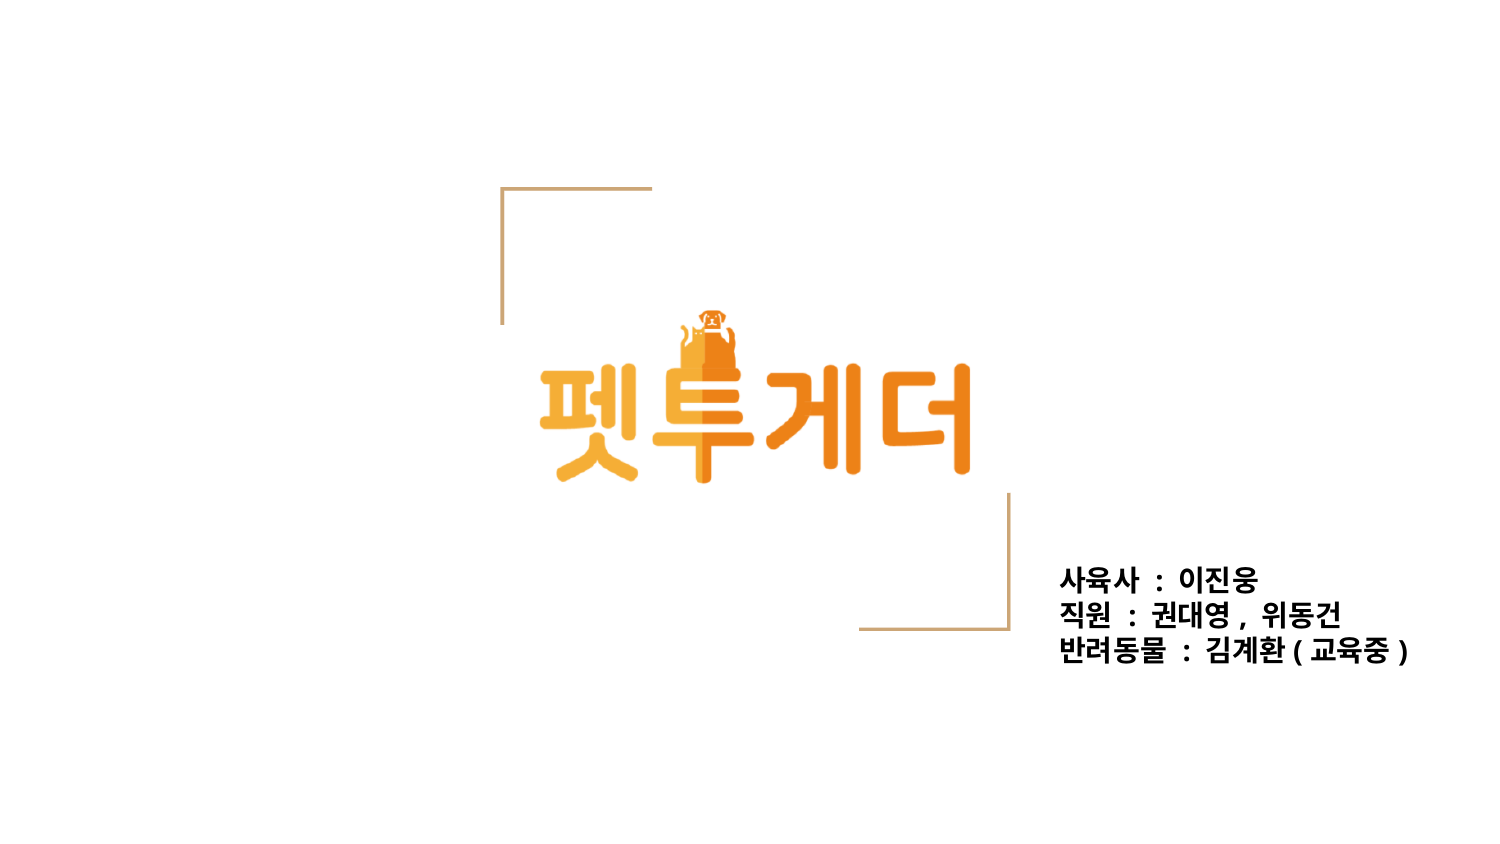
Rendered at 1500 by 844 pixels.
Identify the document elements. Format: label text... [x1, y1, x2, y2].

text_box 사육사 : 이진웅 직원 : 권대영, 위동건 반려동물 : 김계환(교육중) [1046, 554, 1423, 675]
picture [426, 141, 1047, 668]
